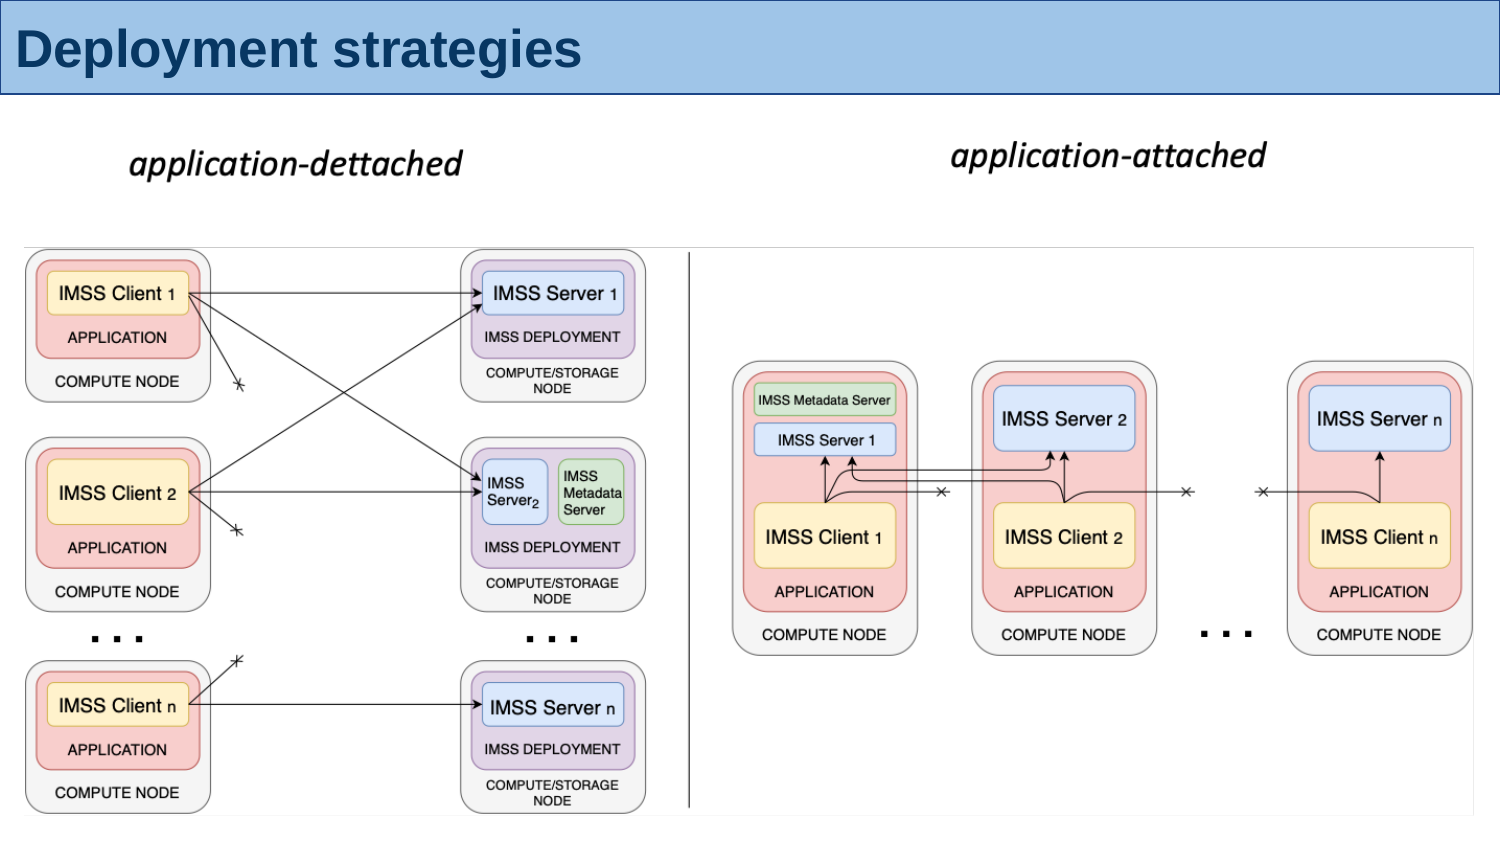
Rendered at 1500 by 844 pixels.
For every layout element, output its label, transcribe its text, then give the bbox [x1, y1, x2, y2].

picture [24, 118, 1476, 817]
title Deployment strategies [0, 0, 1500, 94]
